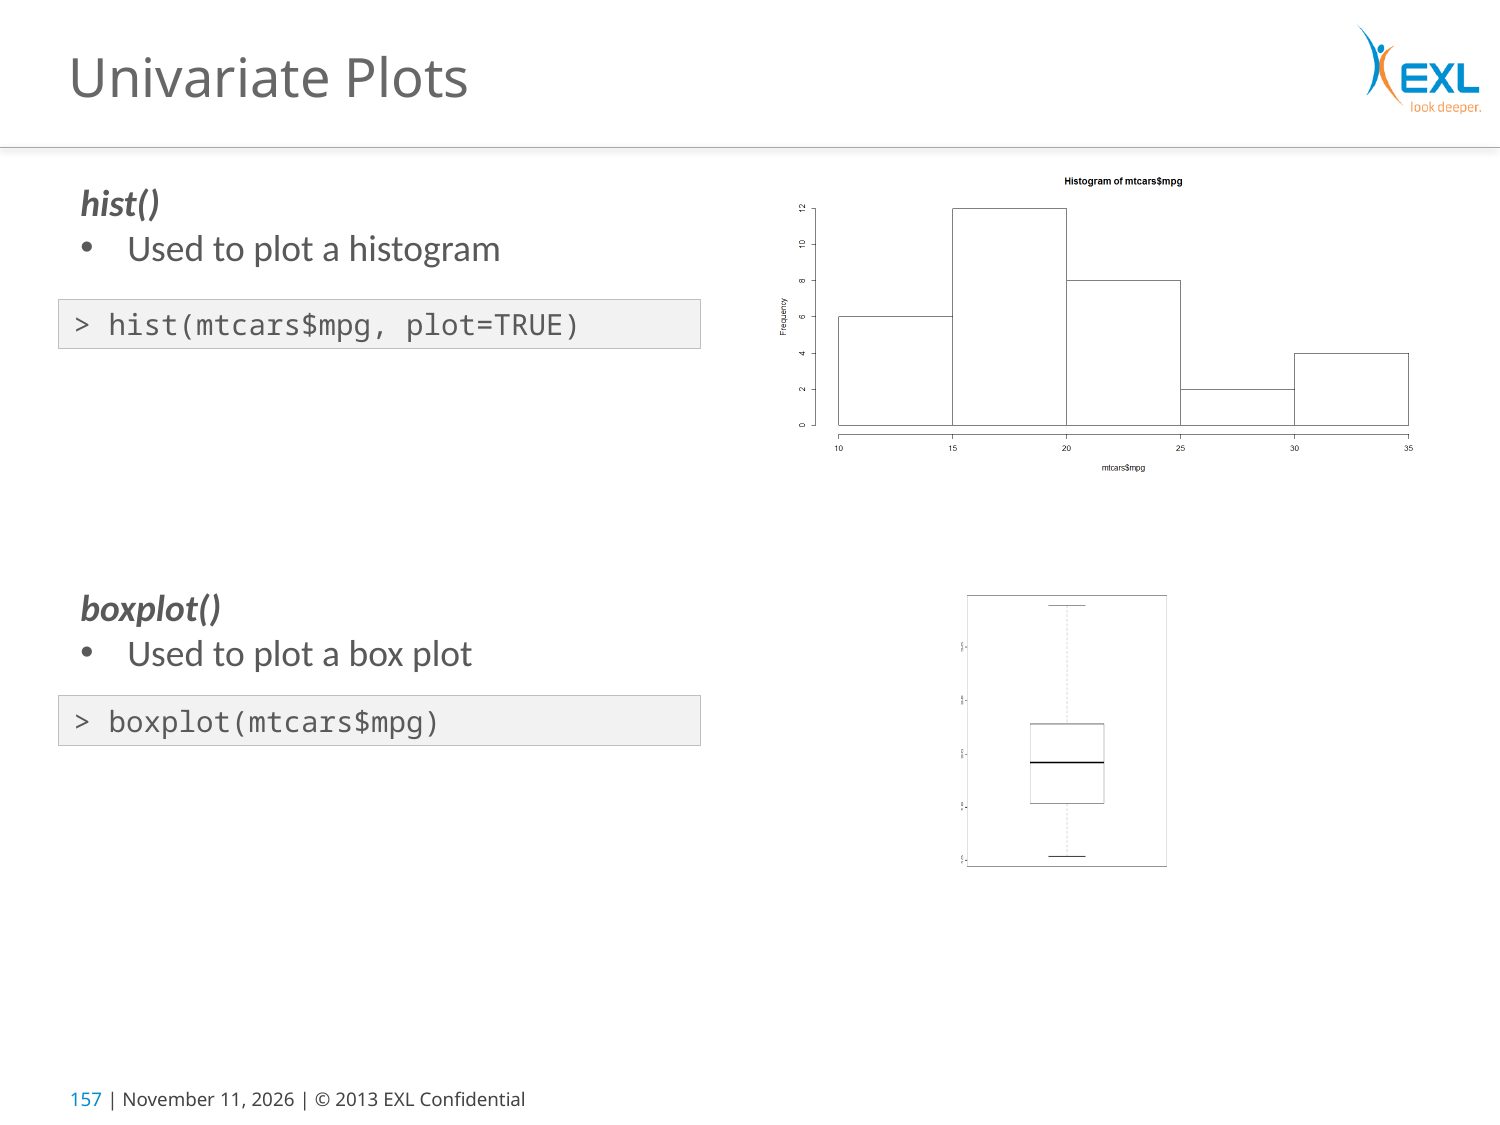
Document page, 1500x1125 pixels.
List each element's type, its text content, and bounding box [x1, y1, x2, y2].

picture [777, 160, 1451, 483]
text_box > hist(mtcars$mpg, plot=TRUE) [58, 299, 701, 349]
text_box > boxplot(mtcars$mpg) [58, 695, 701, 746]
title Univariate Plots [53, 6, 1478, 154]
text_box hist() Used to plot a histogram boxplot() Used to plot a box plot [65, 171, 816, 682]
picture [954, 550, 1173, 922]
picture [1478, 19, 1488, 121]
